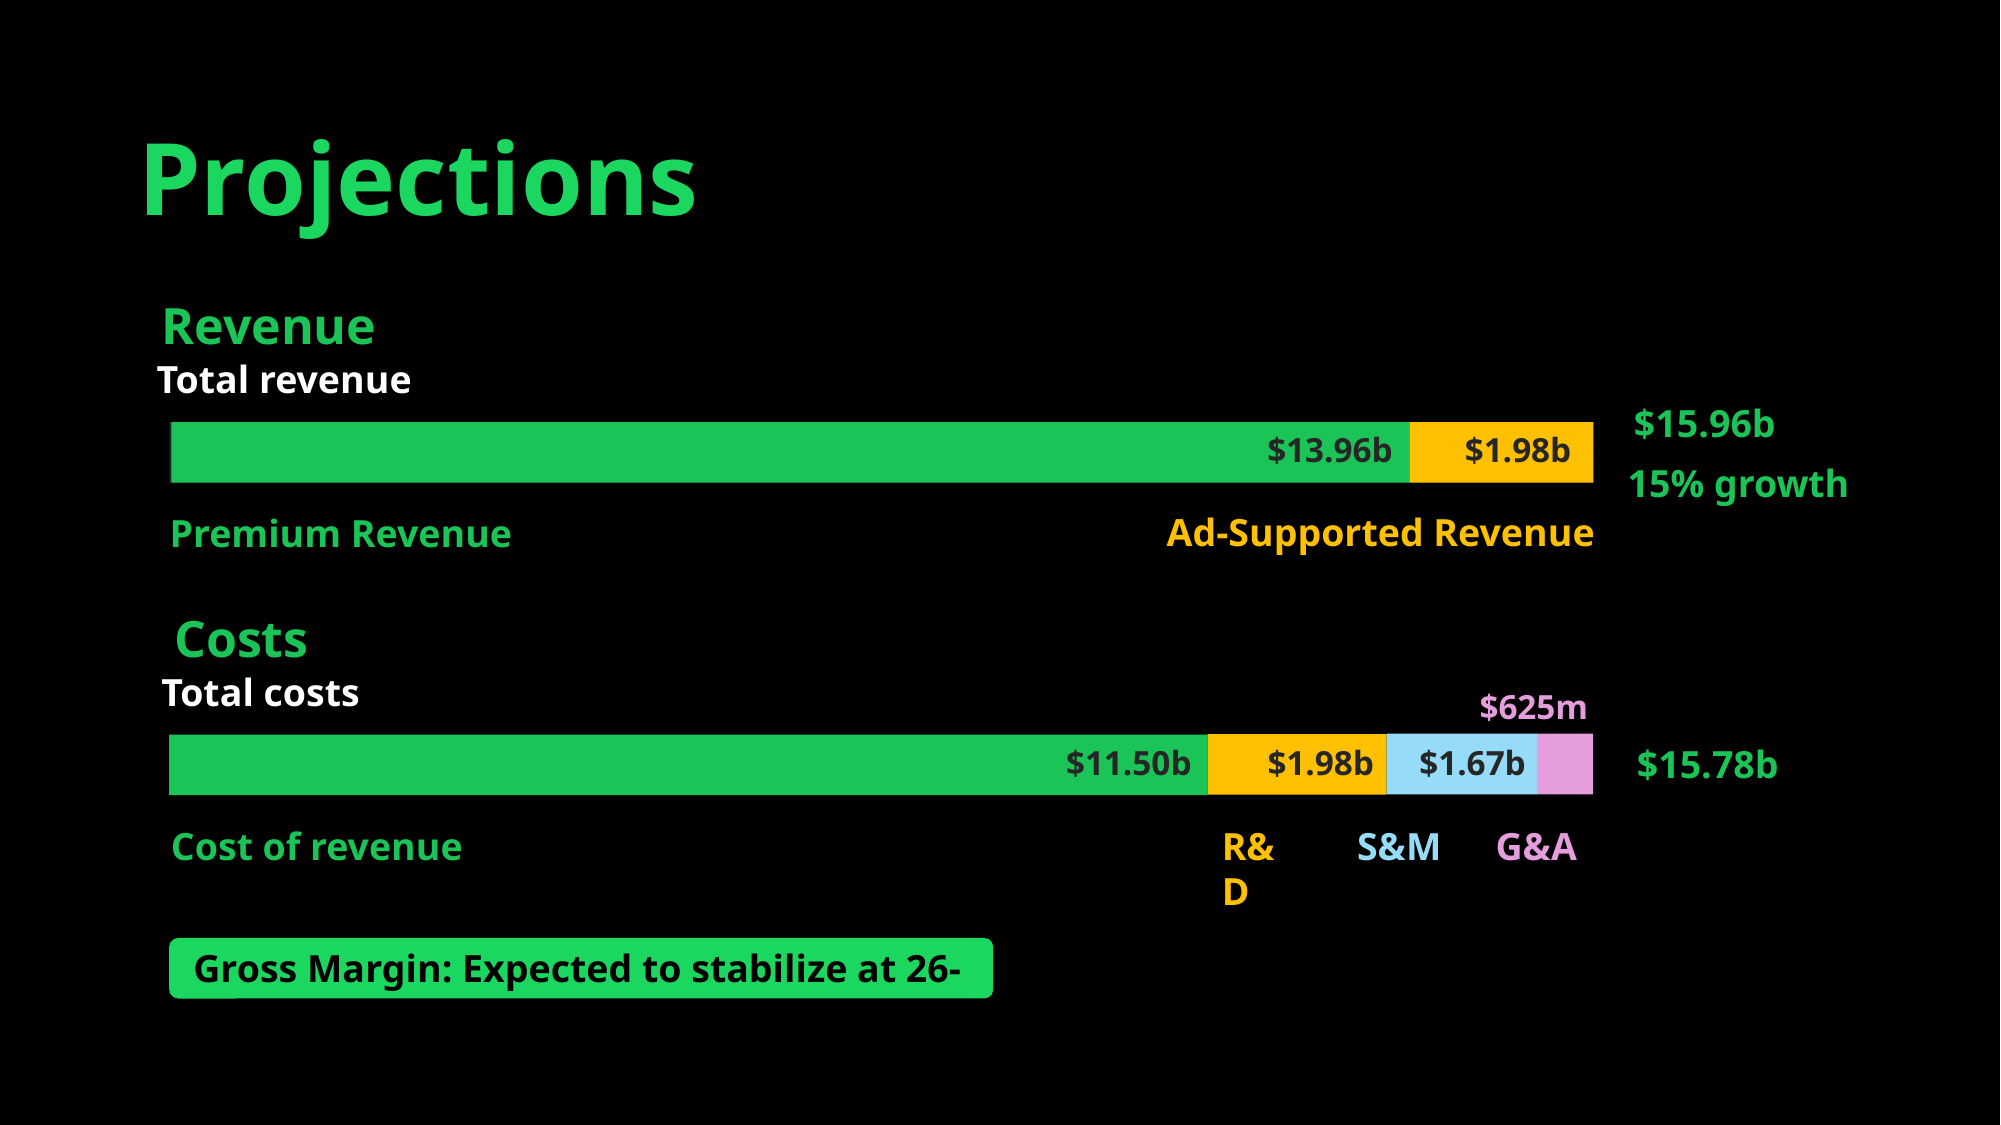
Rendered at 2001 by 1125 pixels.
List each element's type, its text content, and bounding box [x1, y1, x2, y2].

text_box Ad-Supported Revenue [1151, 501, 1610, 562]
text_box Costs [159, 600, 324, 676]
text_box S&M [1342, 815, 1457, 875]
text_box $625m [1464, 679, 1603, 734]
text_box Total costs [146, 661, 375, 722]
text_box Premium Revenue [154, 502, 528, 562]
text_box $1.67b [1404, 734, 1535, 790]
text_box Revenue [147, 287, 392, 348]
text_box $1.98b [1449, 421, 1586, 477]
text_box Gross Margin: Expected to stabilize at 26-27% [178, 937, 1003, 1043]
text_box Total revenue [141, 348, 427, 409]
text_box [168, 733, 1209, 797]
text_box Projections [123, 107, 714, 243]
text_box $13.96b [1252, 422, 1408, 477]
text_box G&A [1480, 815, 1596, 875]
text_box $15.78b [1622, 733, 1801, 793]
text_box 15% growth [1612, 452, 1865, 513]
text_box Cost of revenue [156, 815, 479, 875]
text_box [170, 421, 1408, 484]
text_box $1.98b [1252, 735, 1385, 790]
text_box $15.96b [1619, 392, 1856, 452]
text_box [1535, 734, 1595, 796]
text_box R&D [1207, 815, 1314, 920]
text_box [1385, 732, 1535, 796]
text_box [167, 936, 987, 1001]
text_box $11.50b [1051, 734, 1206, 790]
text_box [1408, 421, 1595, 484]
text_box [1206, 733, 1385, 796]
